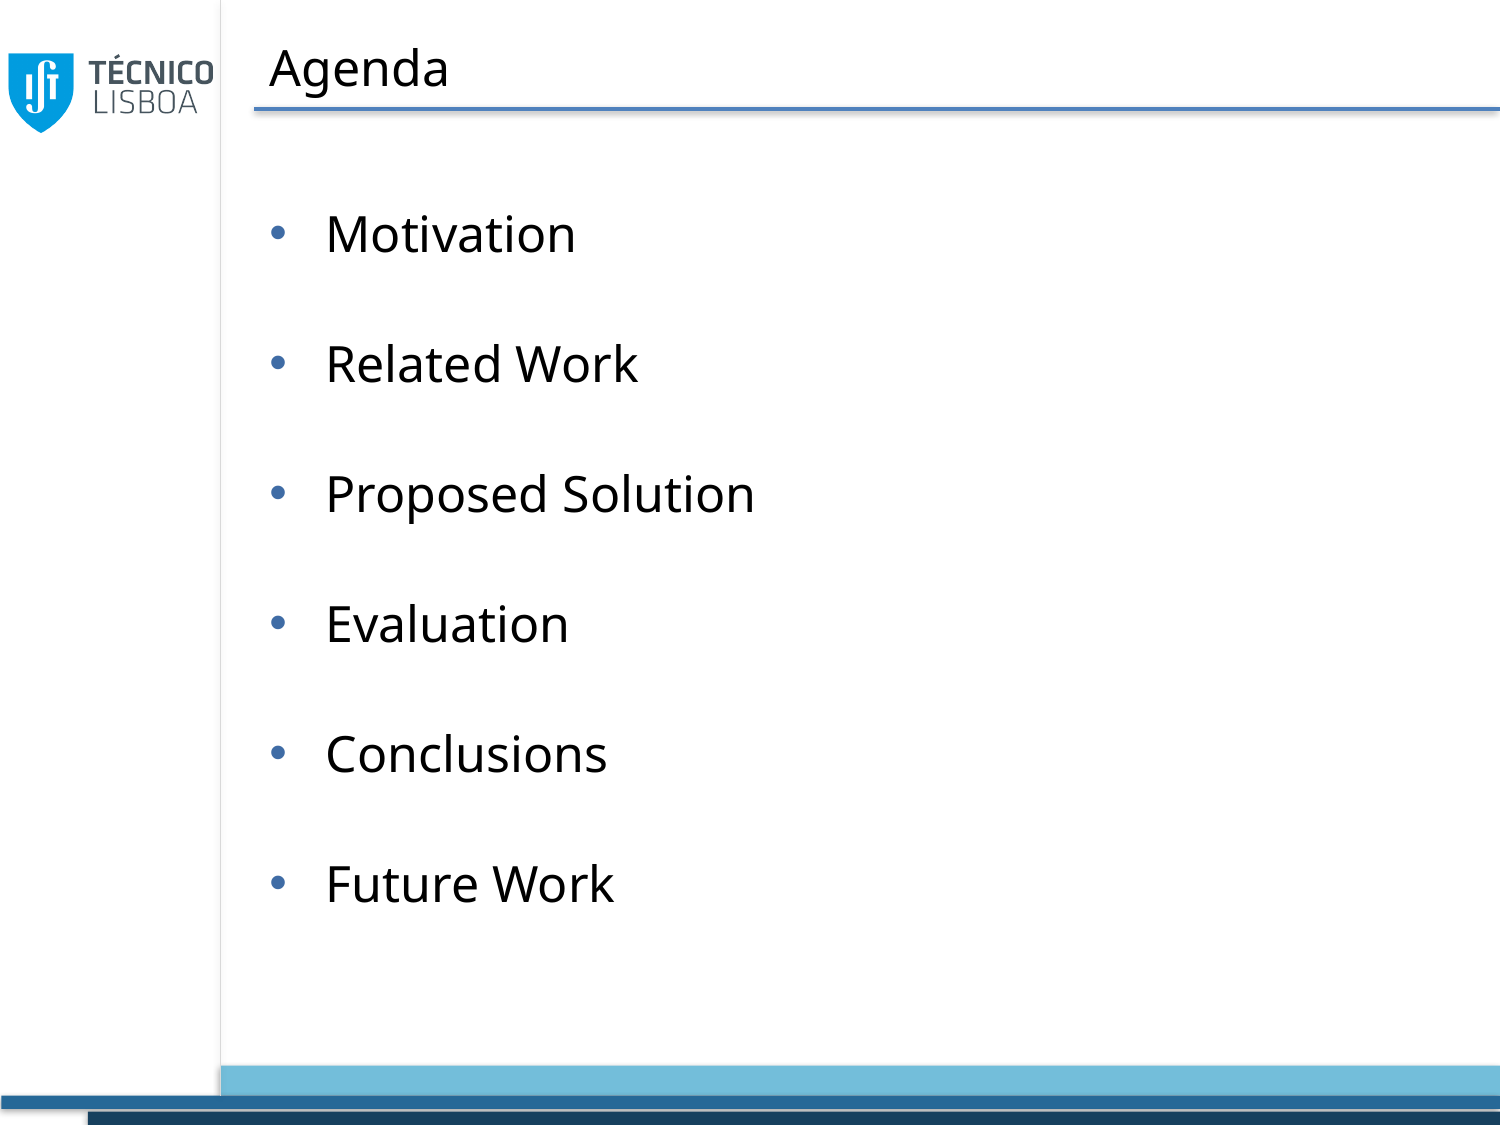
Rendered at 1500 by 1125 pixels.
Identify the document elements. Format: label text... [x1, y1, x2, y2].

list Motivation Related Work Proposed Solution Evaluation Conclusions Future Work [254, 134, 1472, 1043]
picture [7, 52, 215, 135]
title Agenda [254, 33, 964, 100]
